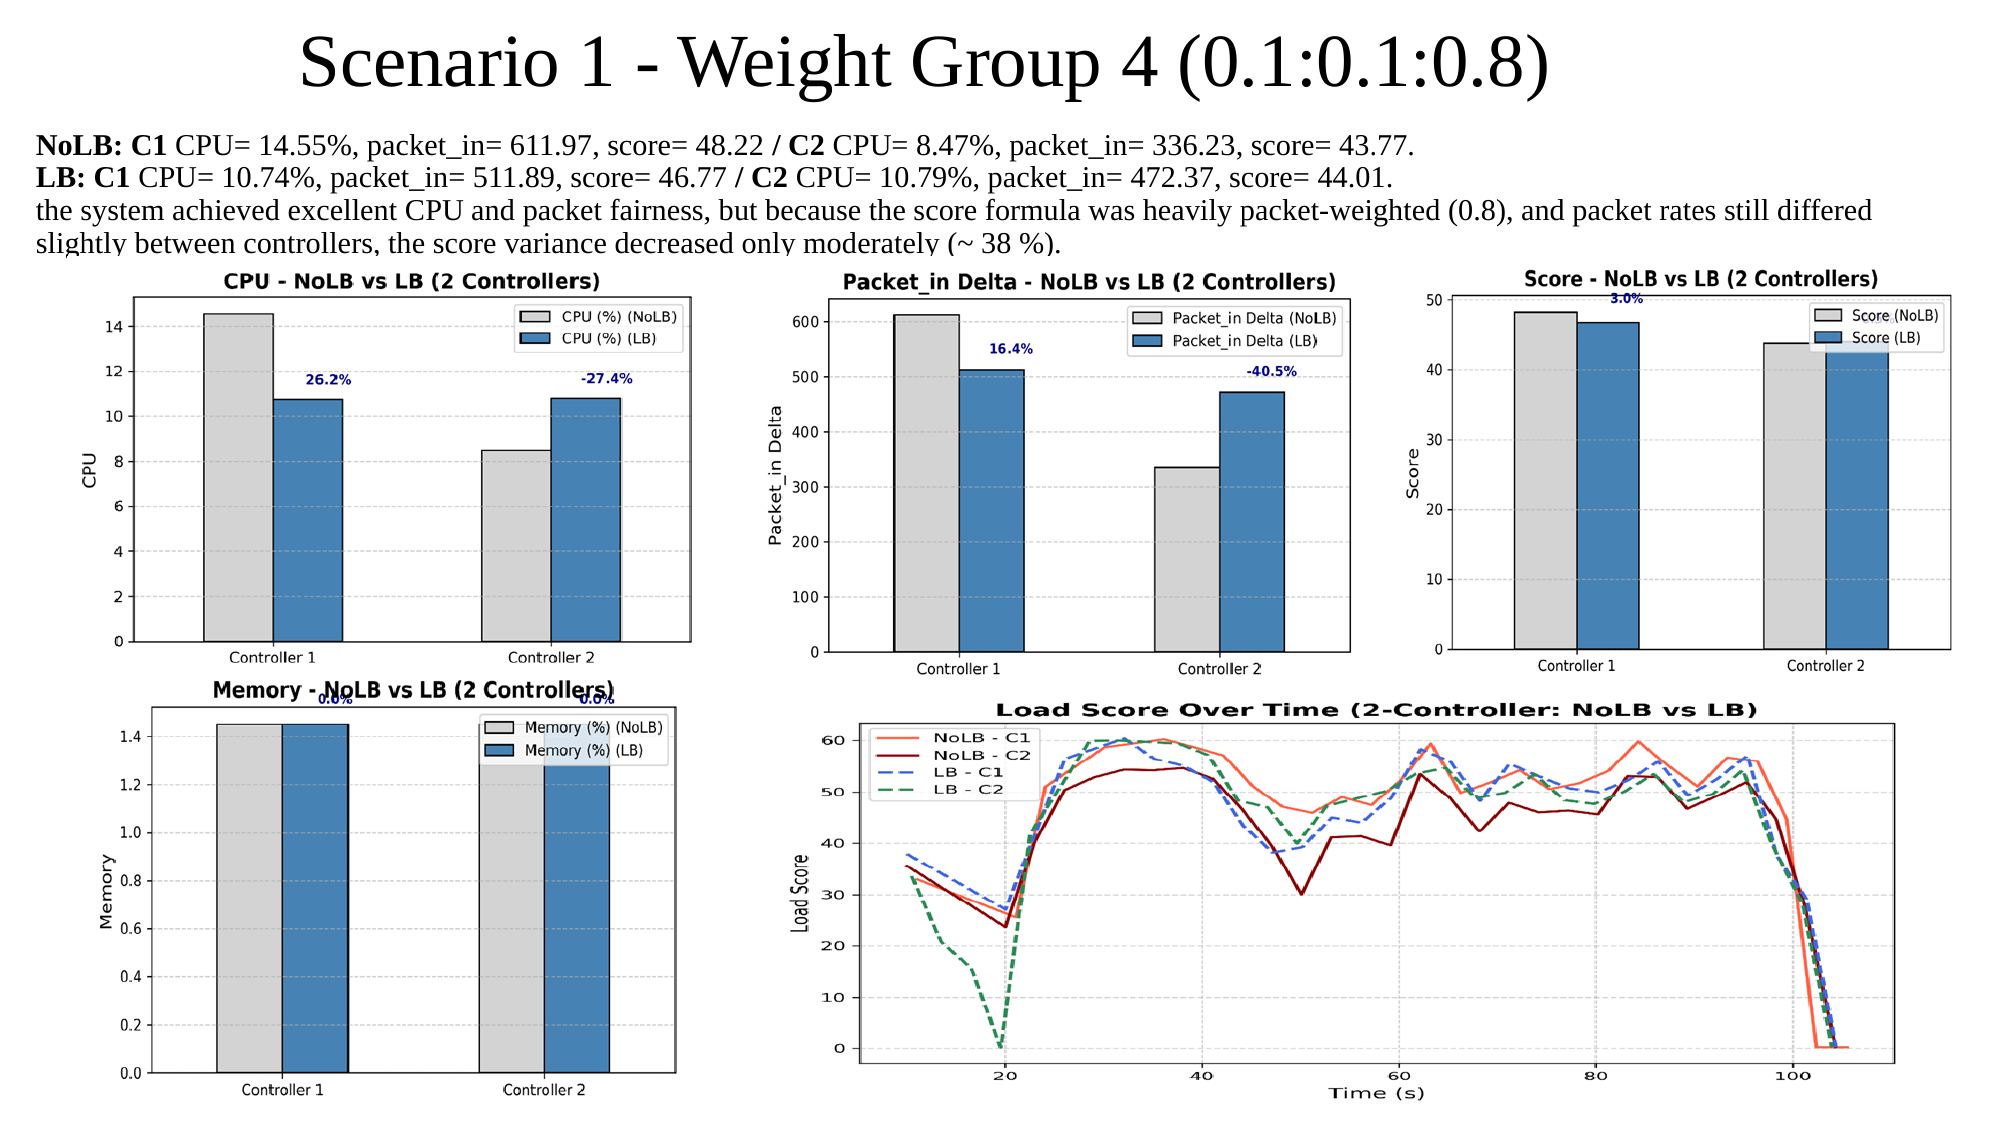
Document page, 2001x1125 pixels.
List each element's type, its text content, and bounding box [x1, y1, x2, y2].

title Scenario 1 - Weight Group 4 (0.1:0.1:0.8) [20, 3, 1986, 121]
picture [753, 252, 1966, 1114]
picture [66, 255, 707, 1117]
list NoLB: C1 CPU= 14.55%, packet_in= 611.97, score= 48.22 / C2 CPU= 8.47%, packet_in= 336.23, score= 43.77. LB: C1 CPU= 10.74%, packet_in= 511.89, score= 46.77 / C2 CPU= 10.79%, packet_in= 472.37, score= 44.01. the system achieved excellent CPU and packet fairness, but because the score formula was heavily packet-weighted (0.8), and packet rates still differed slightly between controllers, the score variance decreased only moderately (~ 38 %). [20, 121, 1986, 1122]
